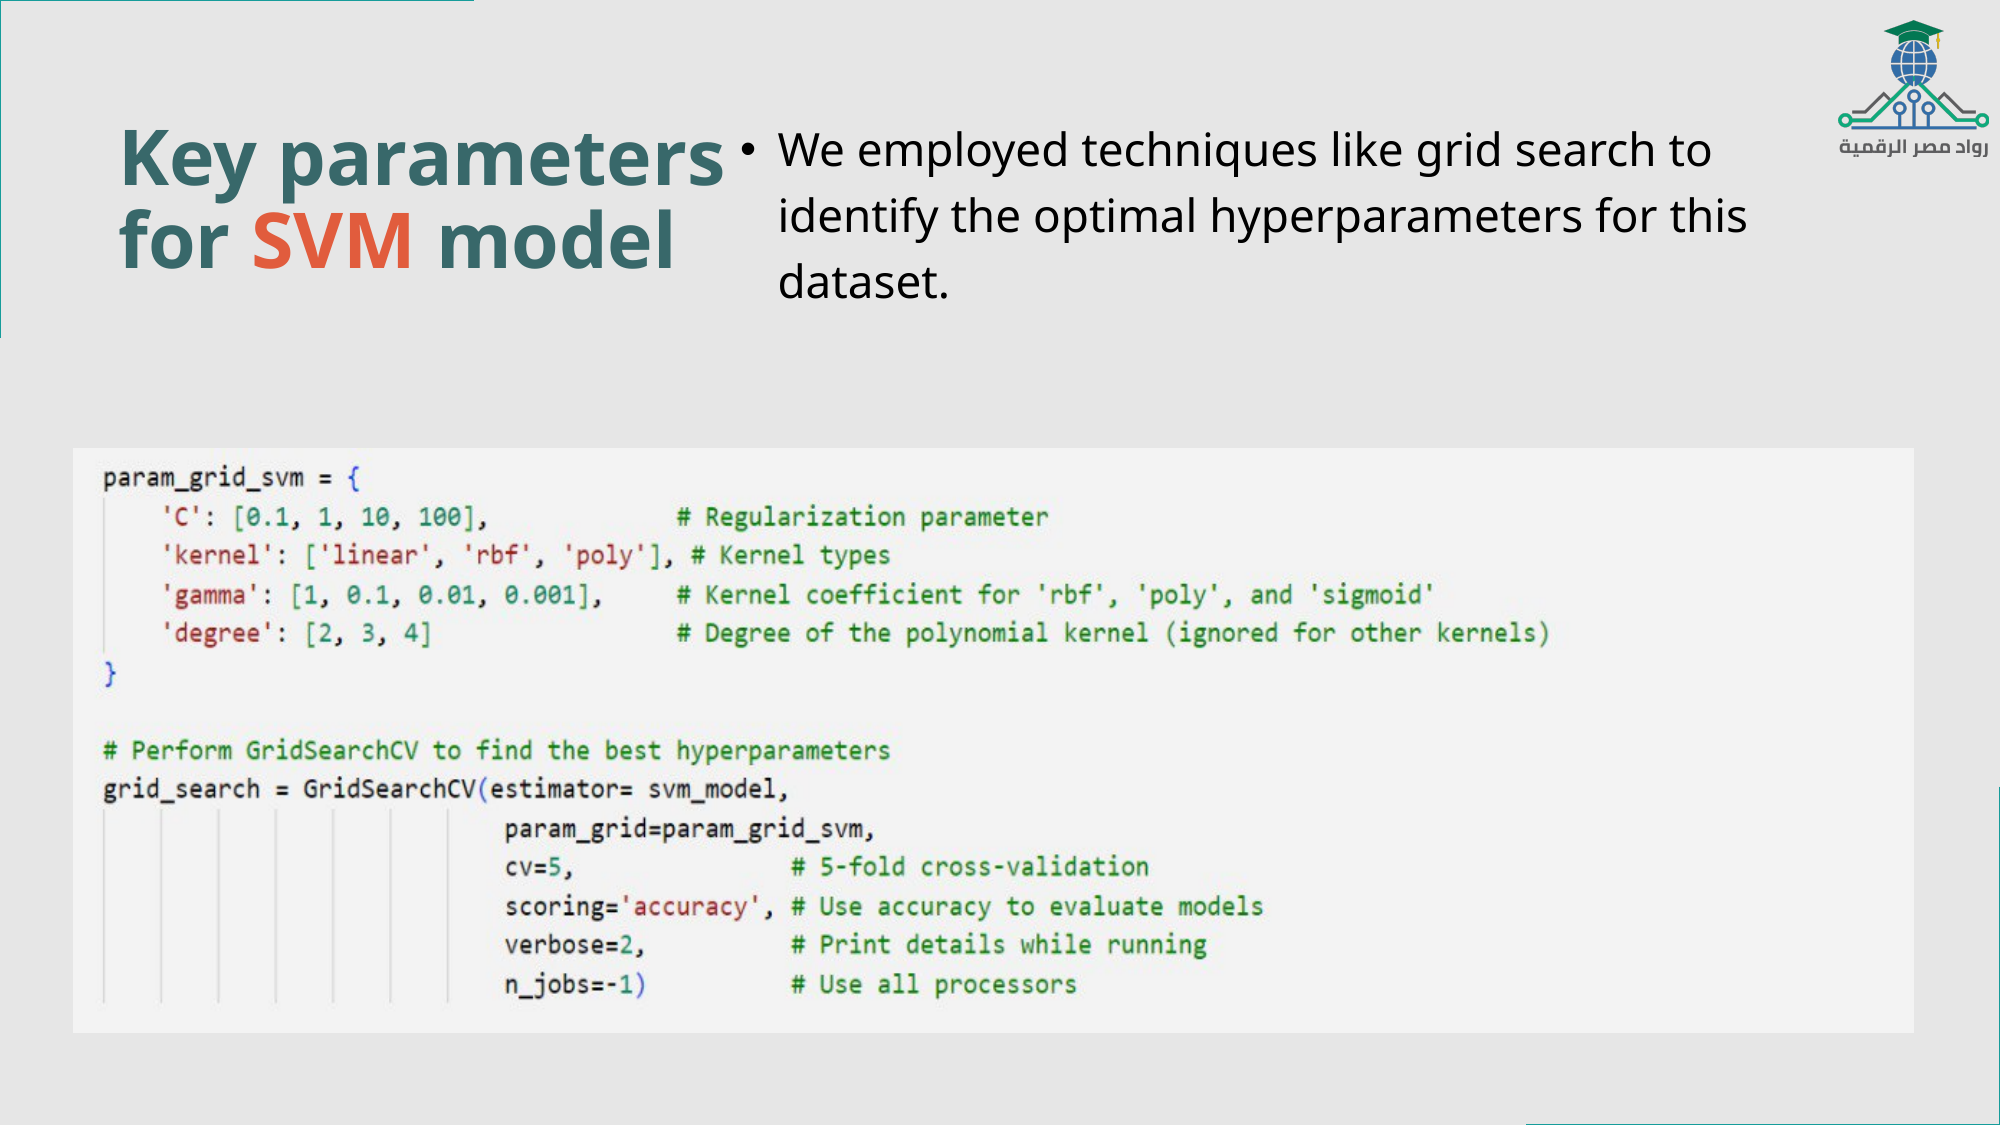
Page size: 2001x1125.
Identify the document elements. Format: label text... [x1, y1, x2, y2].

picture [73, 448, 1914, 1033]
list We employed techniques like grid search to identify the optimal hyperparameters for this dataset. [725, 88, 1857, 329]
picture [1838, 20, 1989, 158]
title Key parameters for SVM model [103, 82, 742, 323]
